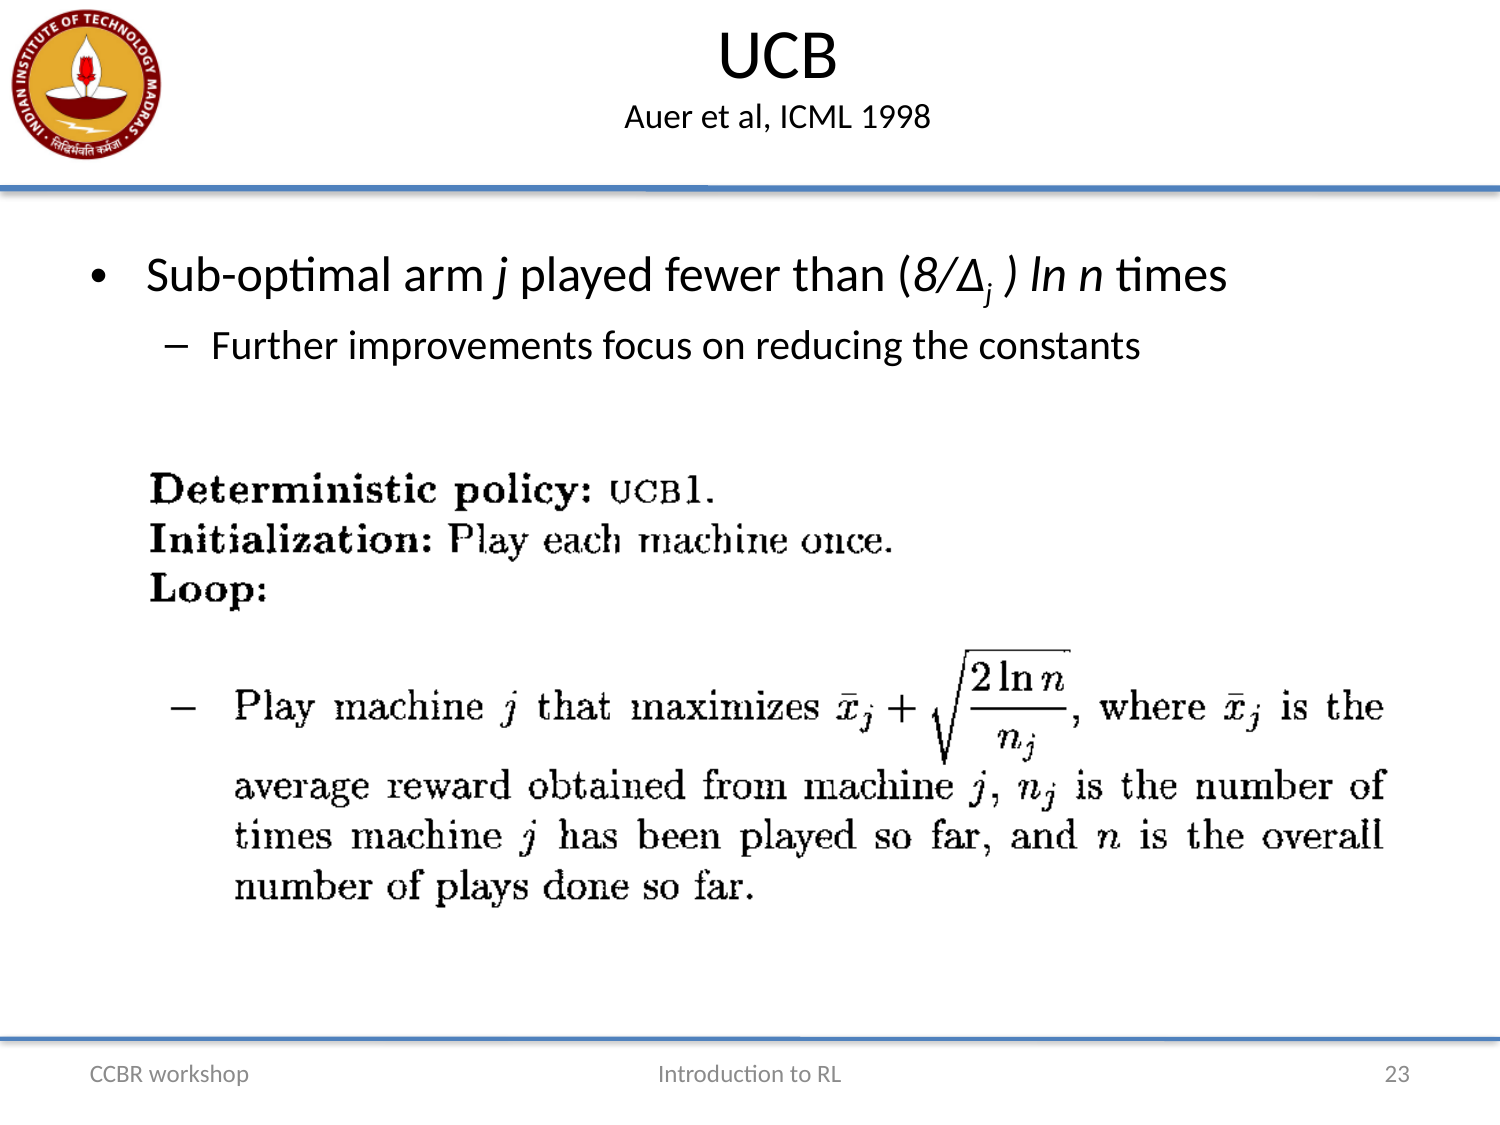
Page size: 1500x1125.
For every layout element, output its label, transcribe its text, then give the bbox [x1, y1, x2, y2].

picture [0, 0, 172, 172]
picture [130, 459, 1405, 943]
list Sub-optimal arm j played fewer than (8/Δj ) ln n times Further improvements focus on reducing the constants [74, 233, 1426, 590]
slide_number 23 [1075, 1042, 1426, 1103]
slide_number CCBR workshop [74, 1042, 425, 1103]
title UCB Auer et al, ICML 1998 [130, 0, 1426, 144]
footer Introduction to RL [512, 1042, 988, 1103]
